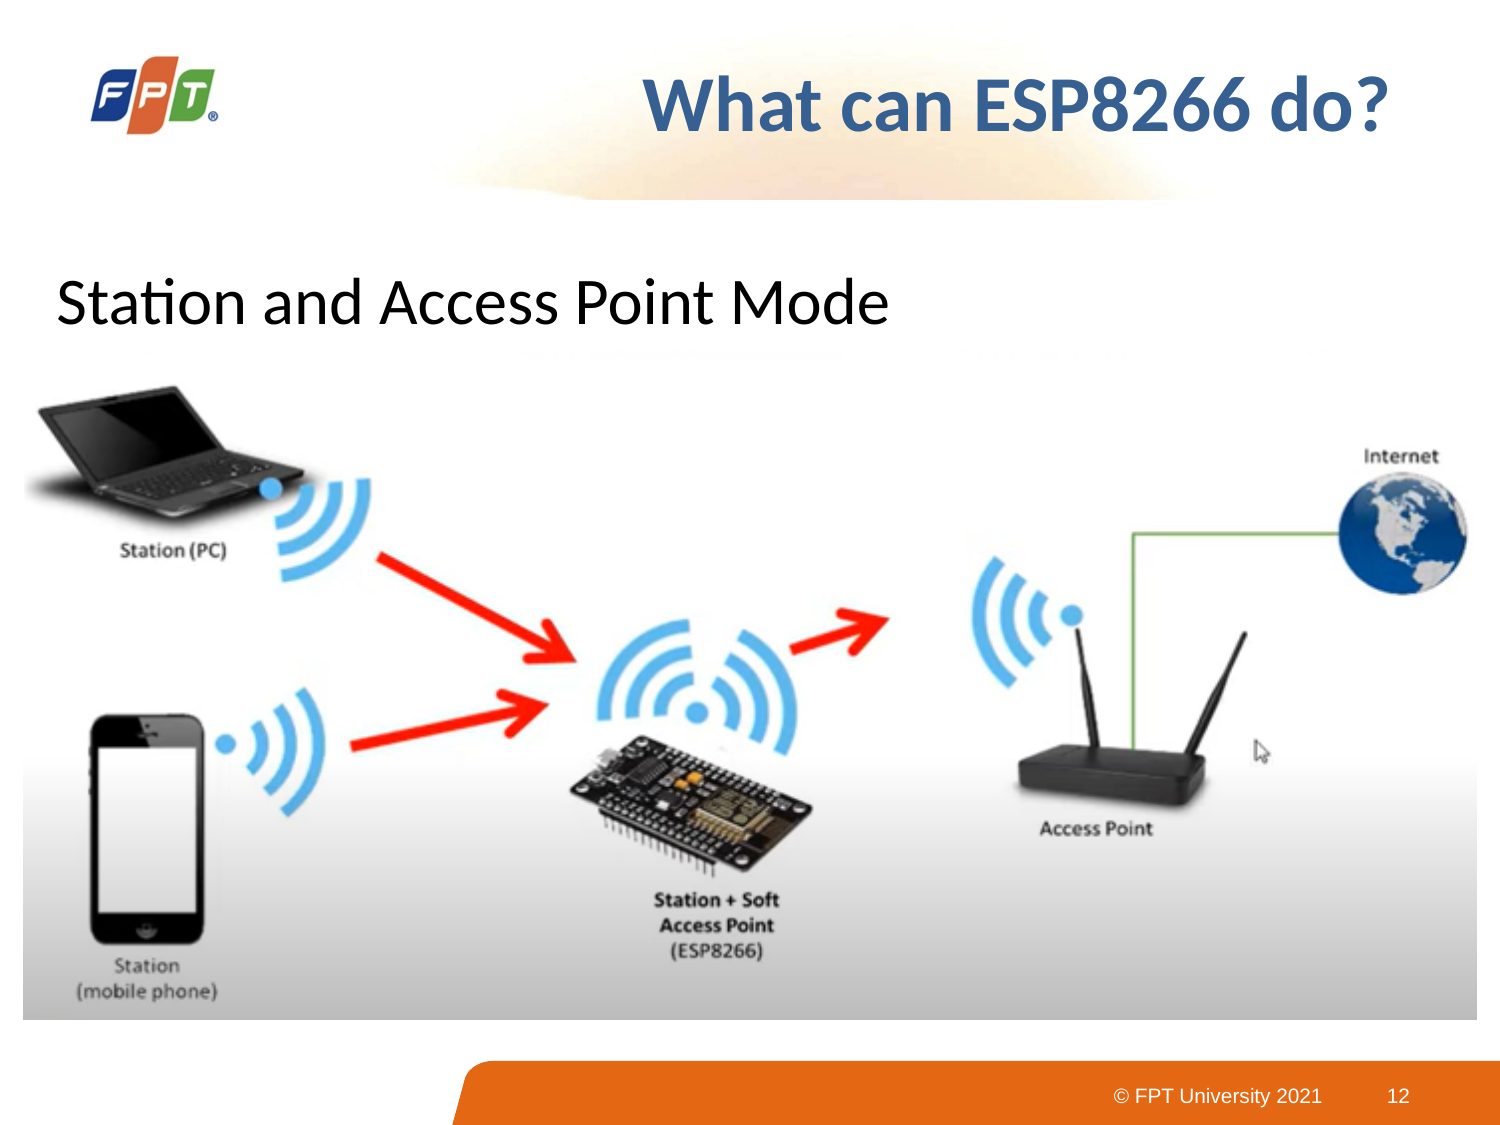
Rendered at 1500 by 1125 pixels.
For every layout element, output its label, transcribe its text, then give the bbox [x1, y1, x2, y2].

picture [23, 350, 1477, 1021]
title What can ESP8266 do? [74, 44, 1426, 209]
picture [0, 0, 1500, 200]
list Station and Access Point Mode [41, 209, 1480, 355]
picture [0, 1050, 1500, 1125]
